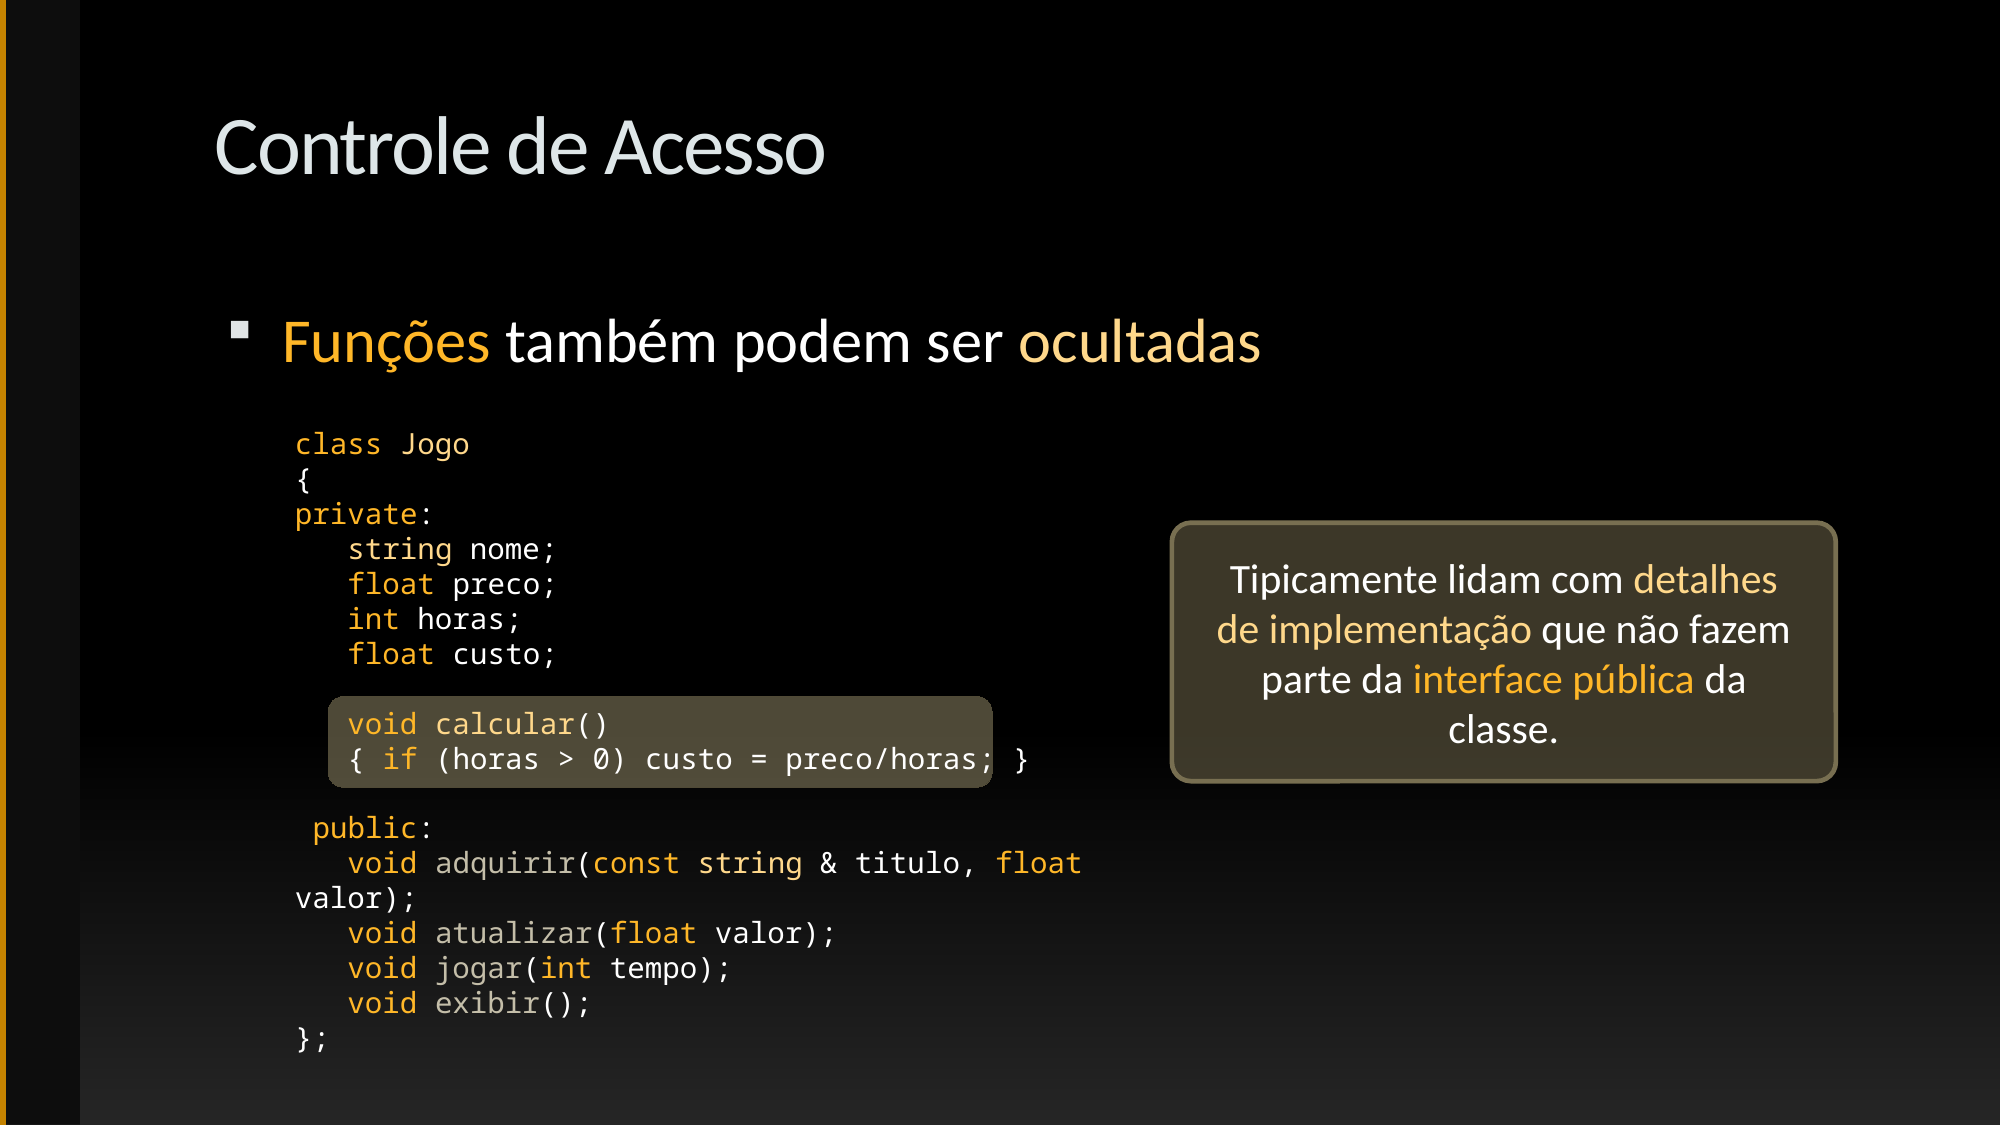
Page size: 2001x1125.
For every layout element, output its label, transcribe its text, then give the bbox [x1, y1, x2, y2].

text_box Tipicamente lidam com detalhes de implementação que não fazem parte da interface pública da classe. [1171, 522, 1836, 782]
text_box class Jogo { private: string nome; float preco; int horas; float custo; void calcular() { if (horas > 0) custo = preco/horas; } public: void adquirir(const string & titulo, float valor); void atualizar(float valor); void jogar(int tempo); void exibir(); }; [280, 417, 1184, 1062]
list Funções também podem ser ocultadas [200, 292, 1900, 1043]
title Controle de Acesso [200, 83, 1627, 234]
